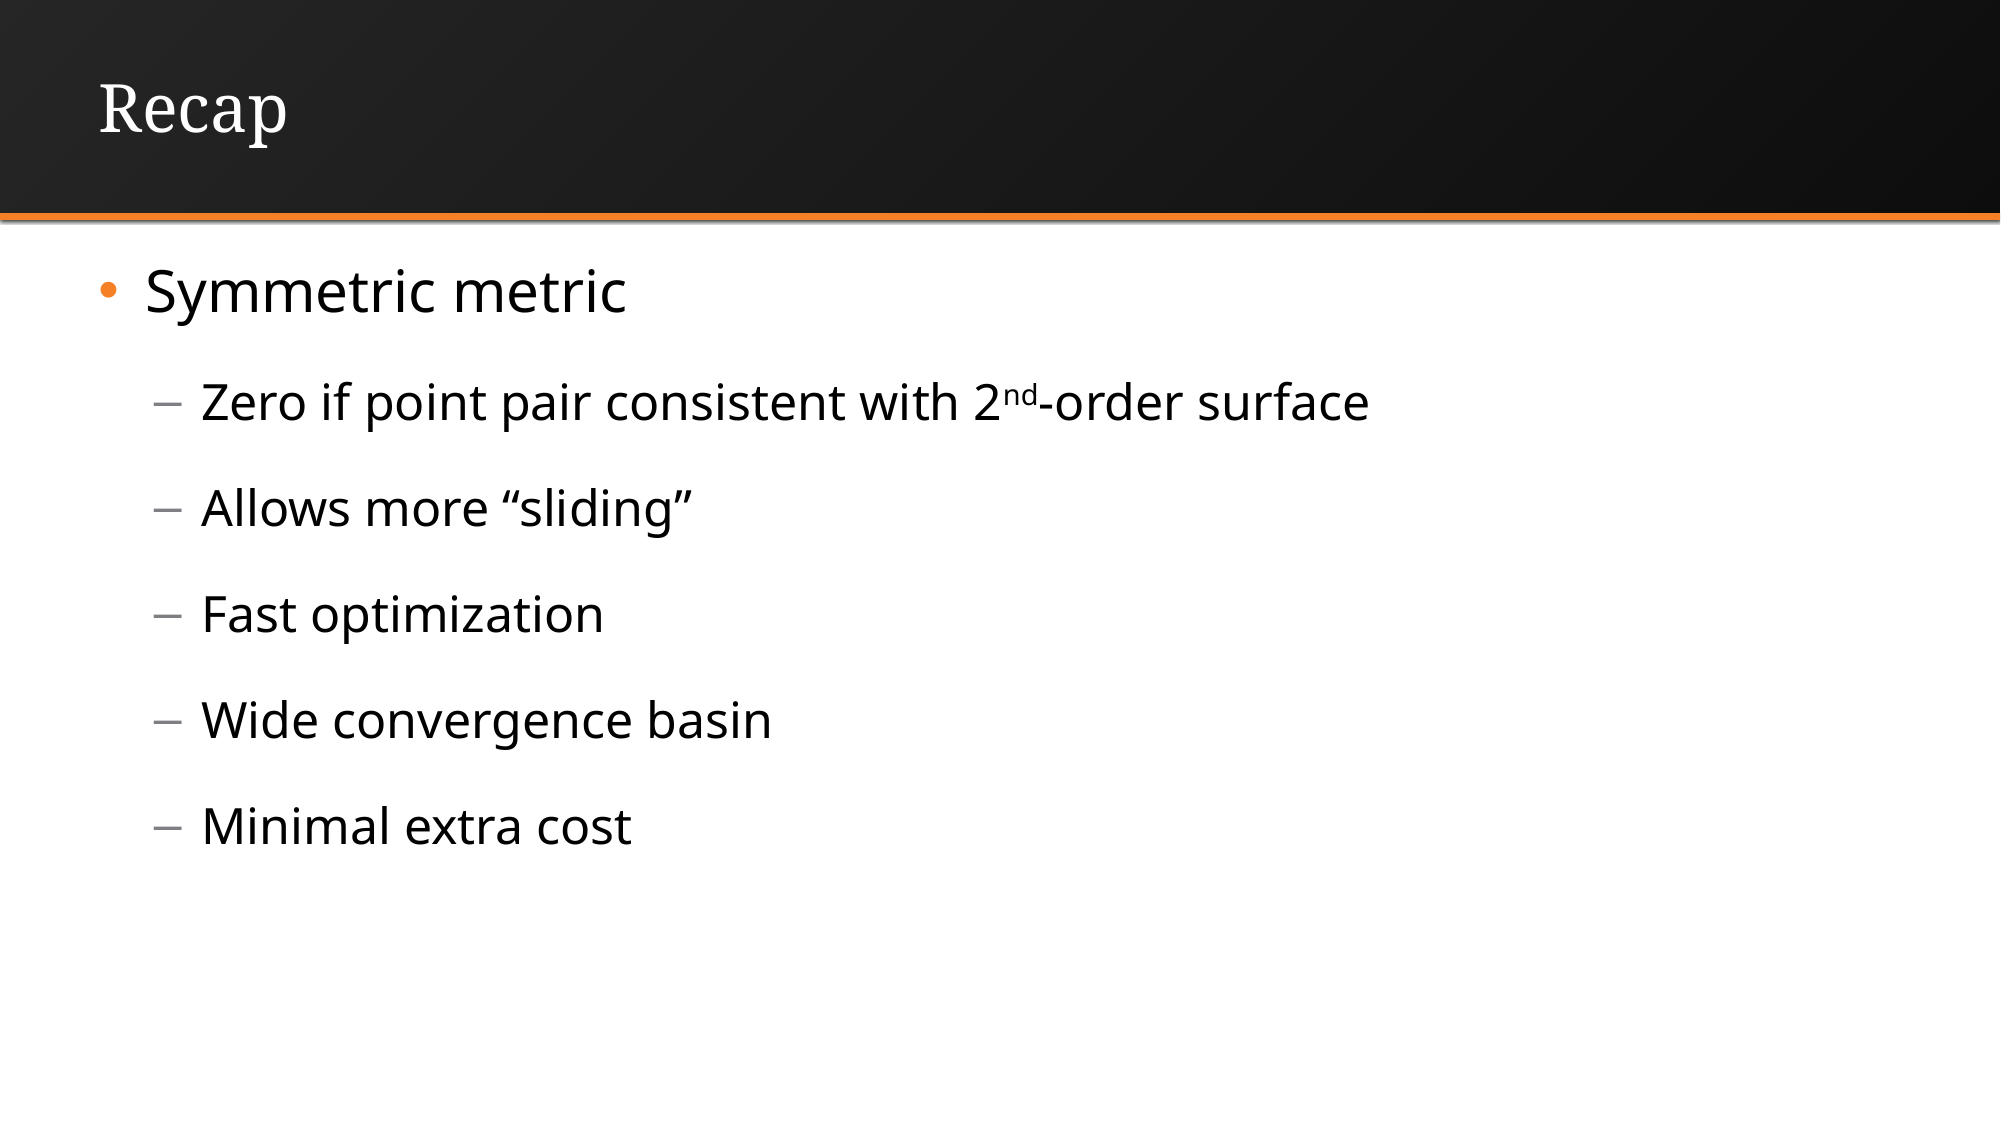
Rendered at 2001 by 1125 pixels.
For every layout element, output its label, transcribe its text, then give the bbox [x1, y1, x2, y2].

list Symmetric metric Zero if point pair consistent with 2nd-order surface Allows more “sliding” Fast optimization Wide convergence basin Minimal extra cost [83, 237, 1917, 1063]
title Recap [83, 0, 1917, 213]
